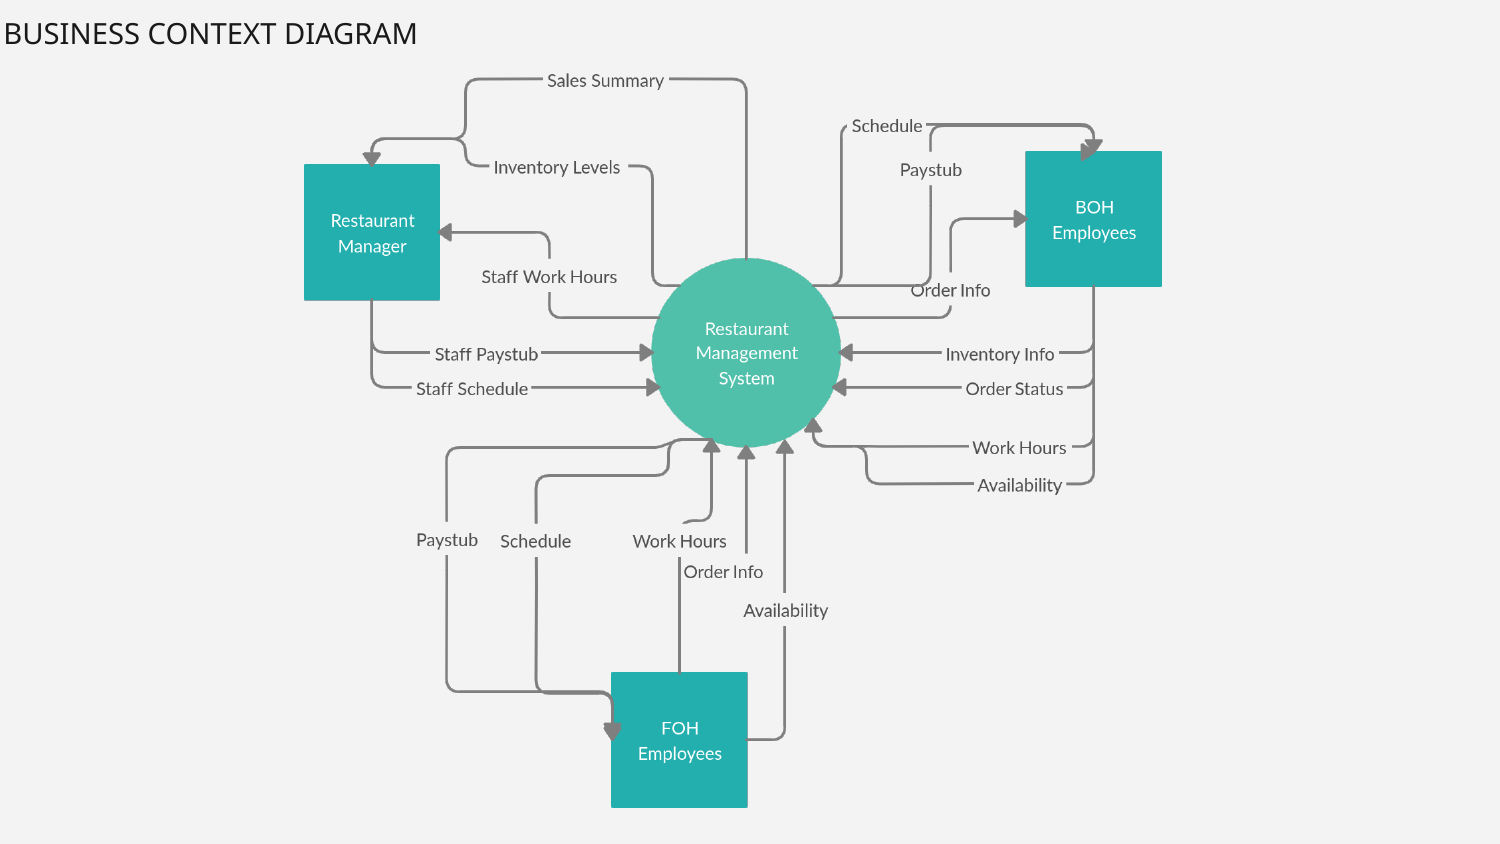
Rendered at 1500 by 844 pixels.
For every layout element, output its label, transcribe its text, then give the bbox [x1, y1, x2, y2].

title BUSINESS CONTEXT DIAGRAM [0, 0, 527, 132]
picture [277, 38, 1187, 834]
